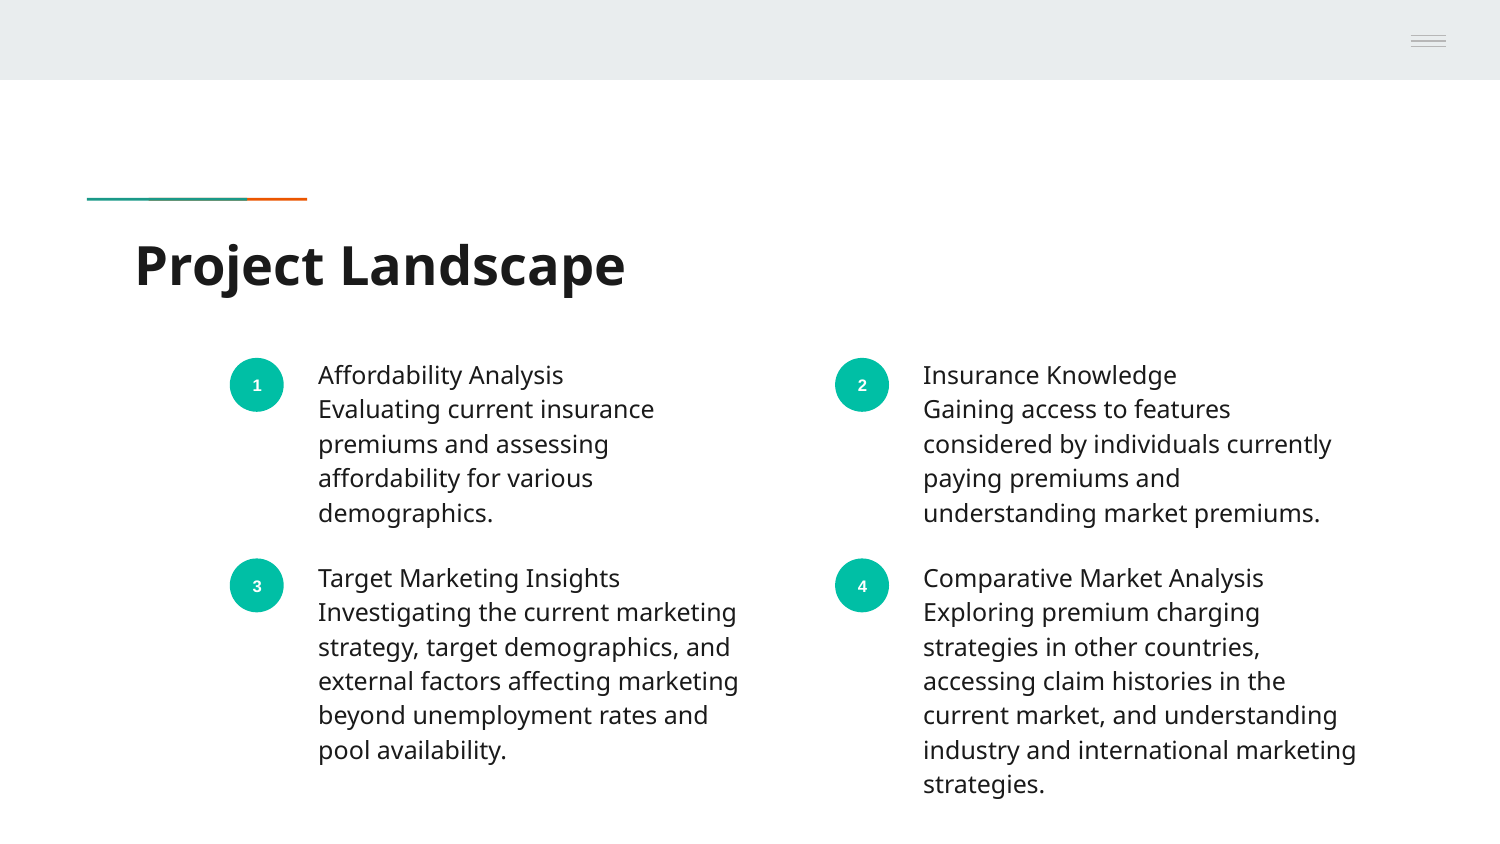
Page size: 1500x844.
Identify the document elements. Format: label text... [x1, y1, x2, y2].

text_box 2 [835, 357, 890, 412]
text_box 4 [835, 558, 890, 613]
text_box 3 [229, 558, 284, 613]
list Comparative Market Analysis Exploring premium charging strategies in other countries, accessing claim histories in the current market, and understanding industry and international marketing strategies. [908, 542, 1373, 716]
list Target Marketing Insights Investigating the current marketing strategy, target demographics, and external factors affecting marketing beyond unemployment rates and pool availability. [303, 542, 768, 716]
title Project Landscape [119, 216, 1381, 305]
list Affordability Analysis Evaluating current insurance premiums and assessing affordability for various demographics. [303, 340, 768, 513]
list Insurance Knowledge Gaining access to features considered by individuals currently paying premiums and understanding market premiums. [908, 340, 1373, 513]
text_box 1 [229, 357, 284, 412]
